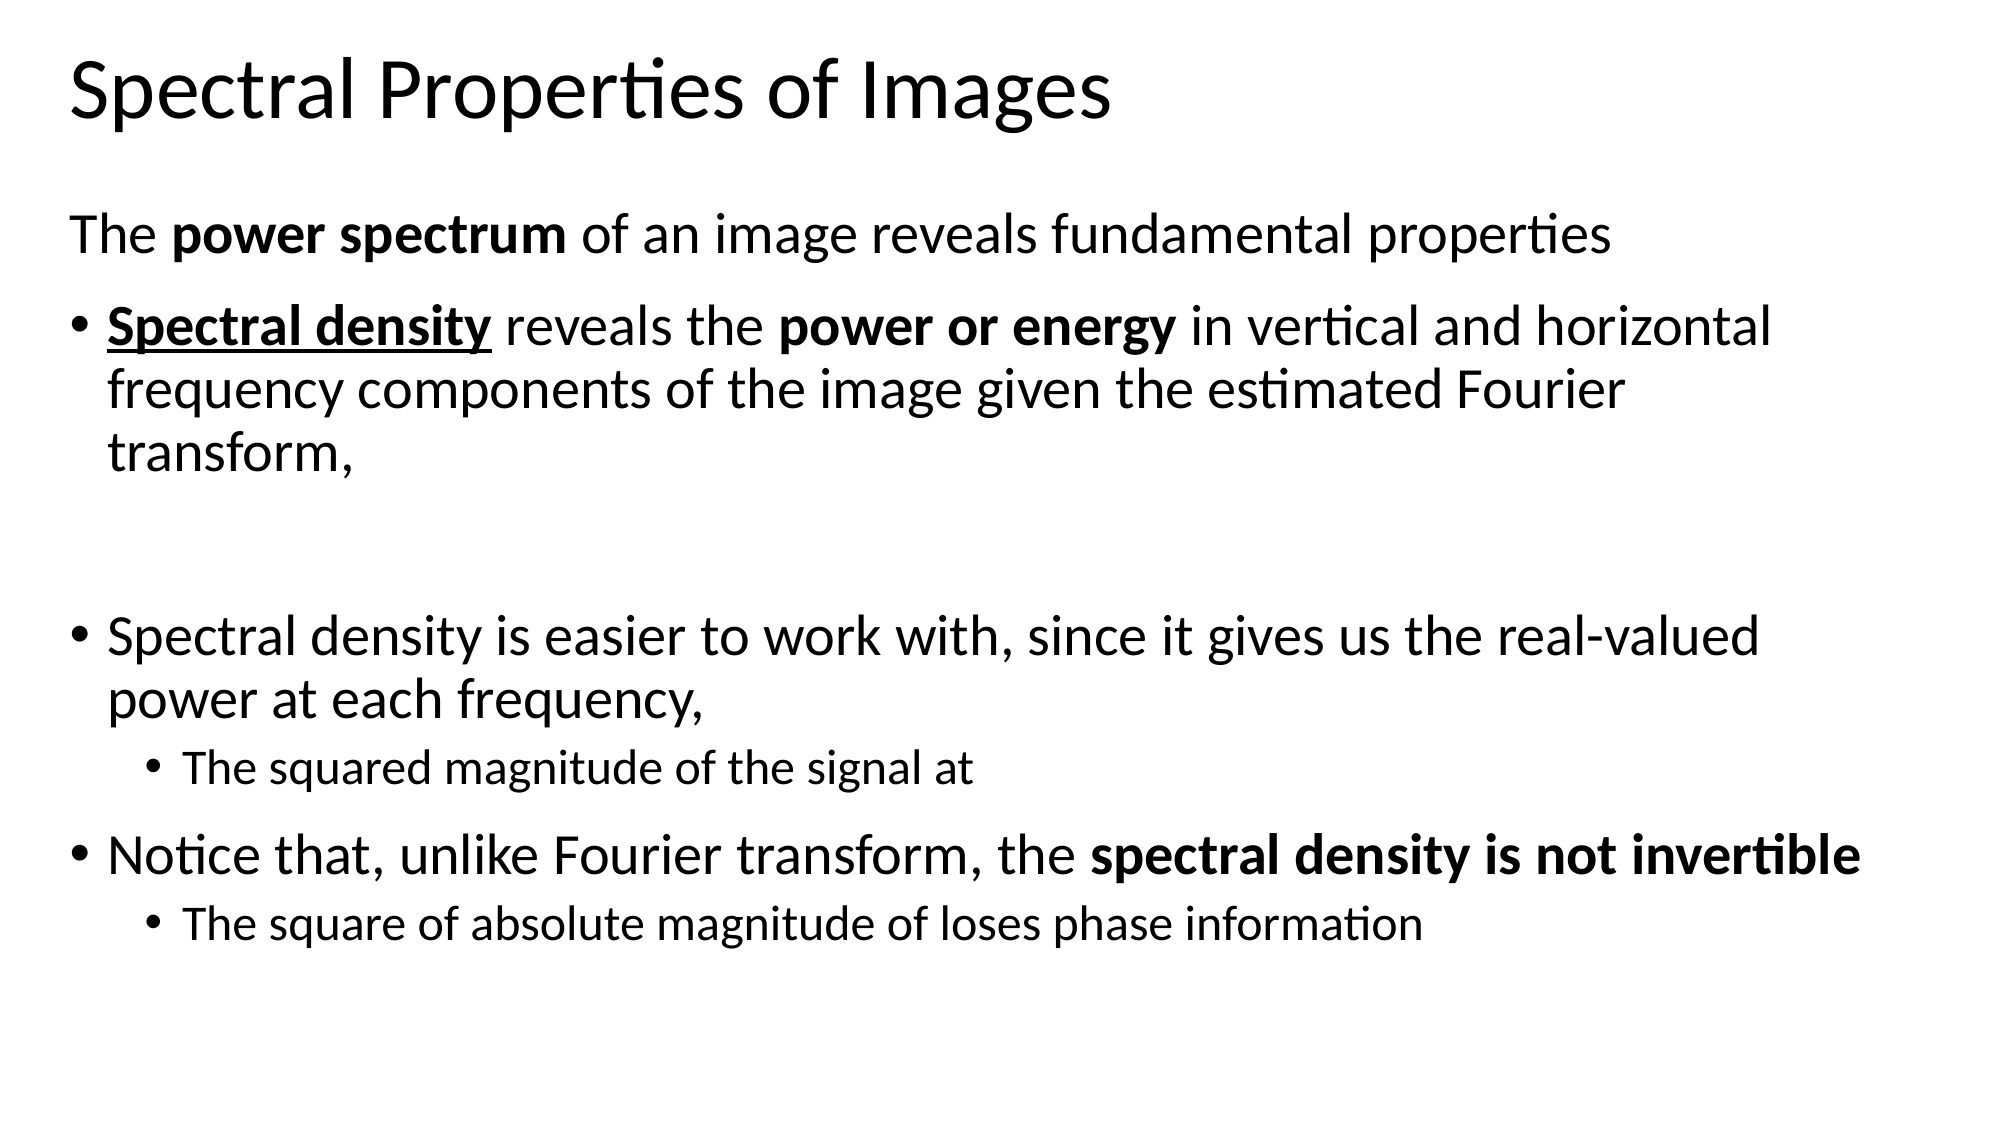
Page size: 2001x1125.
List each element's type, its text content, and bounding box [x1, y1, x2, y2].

title Spectral Properties of Images [54, 34, 1966, 146]
